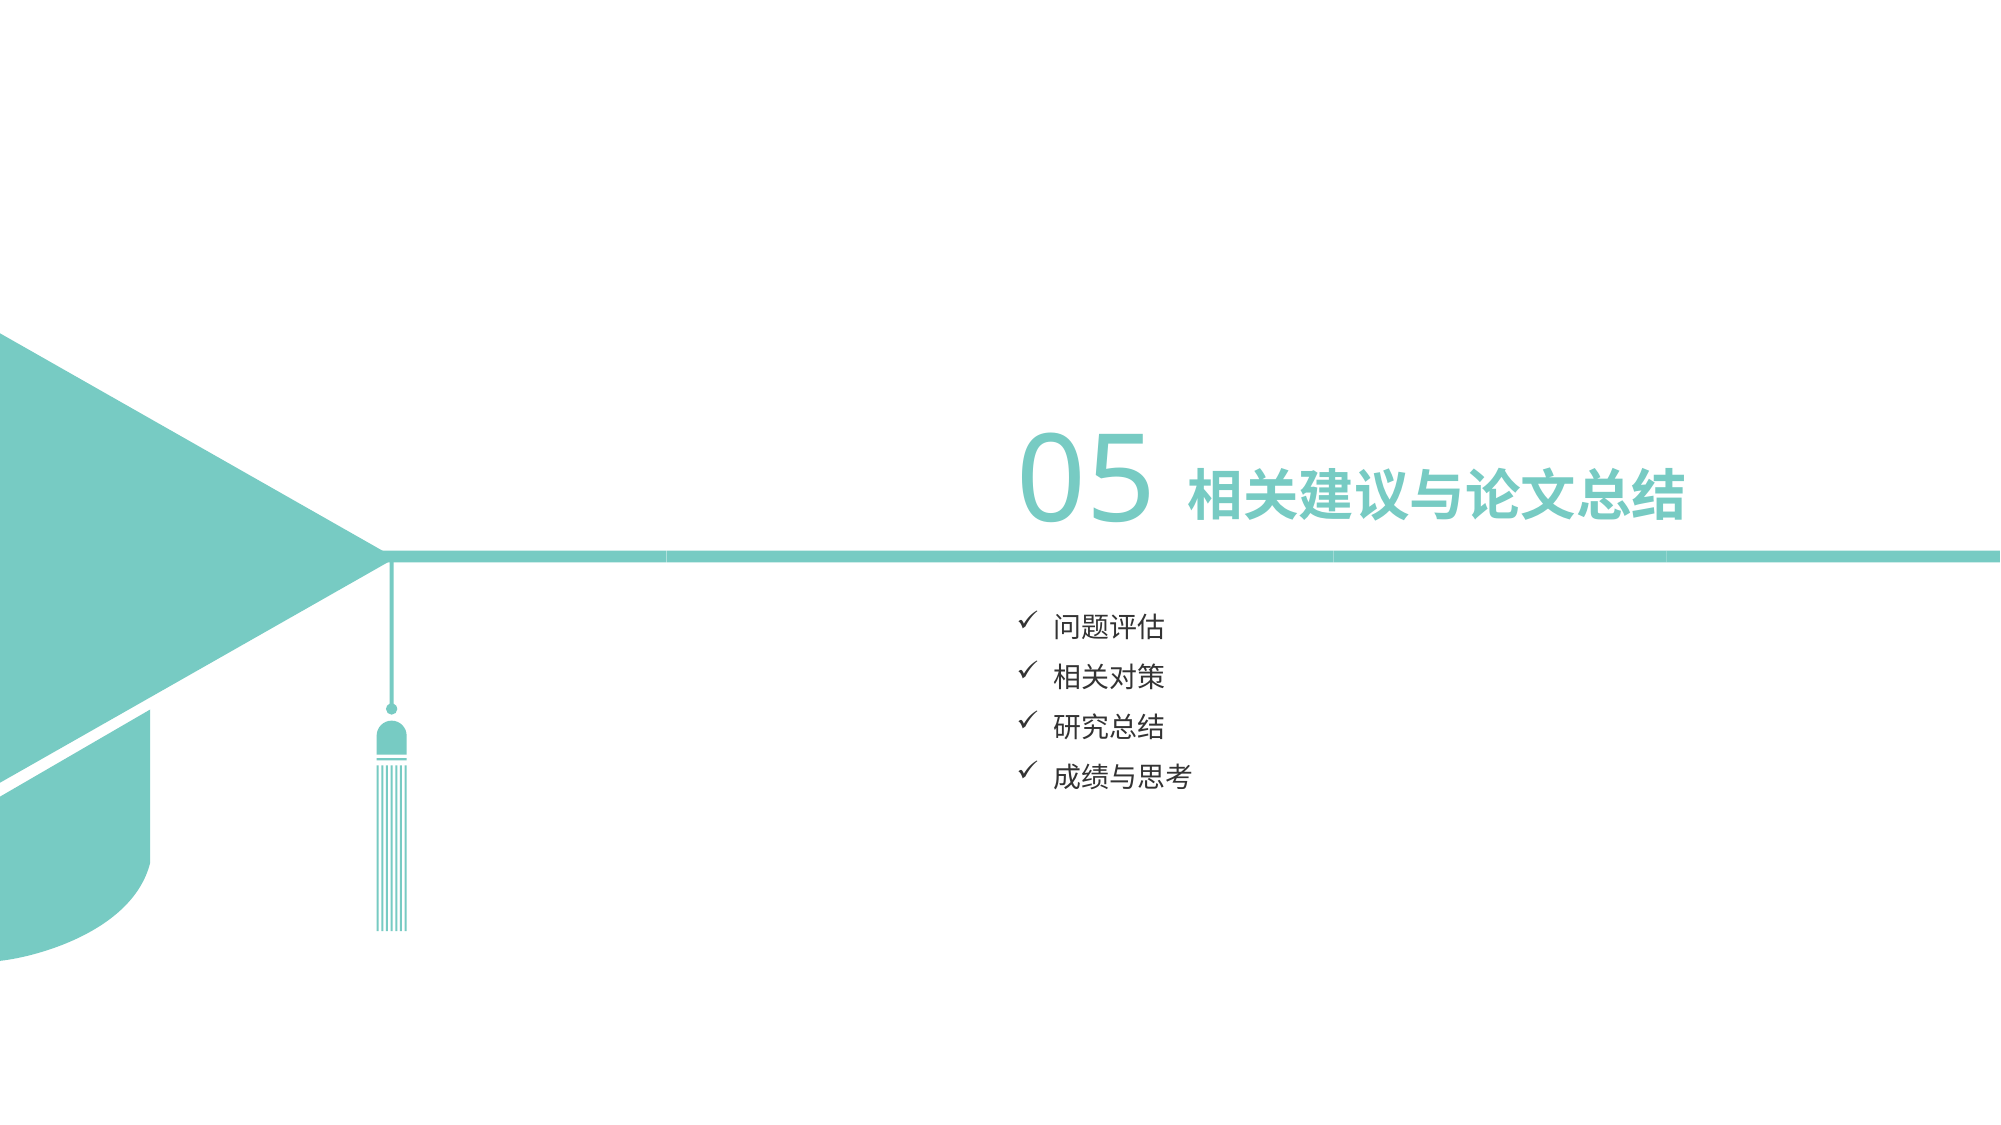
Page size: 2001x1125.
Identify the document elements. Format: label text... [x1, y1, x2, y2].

text_box [0, 333, 378, 549]
text_box 相关建议与论文总结 [1174, 452, 1772, 535]
text_box [0, 572, 368, 783]
text_box [0, 709, 151, 962]
text_box 05 [1000, 391, 1174, 548]
text_box [376, 720, 407, 755]
text_box 问题评估 相关对策 研究总结 成绩与思考 [1001, 585, 1208, 801]
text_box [0, 550, 2000, 563]
text_box [385, 574, 398, 715]
